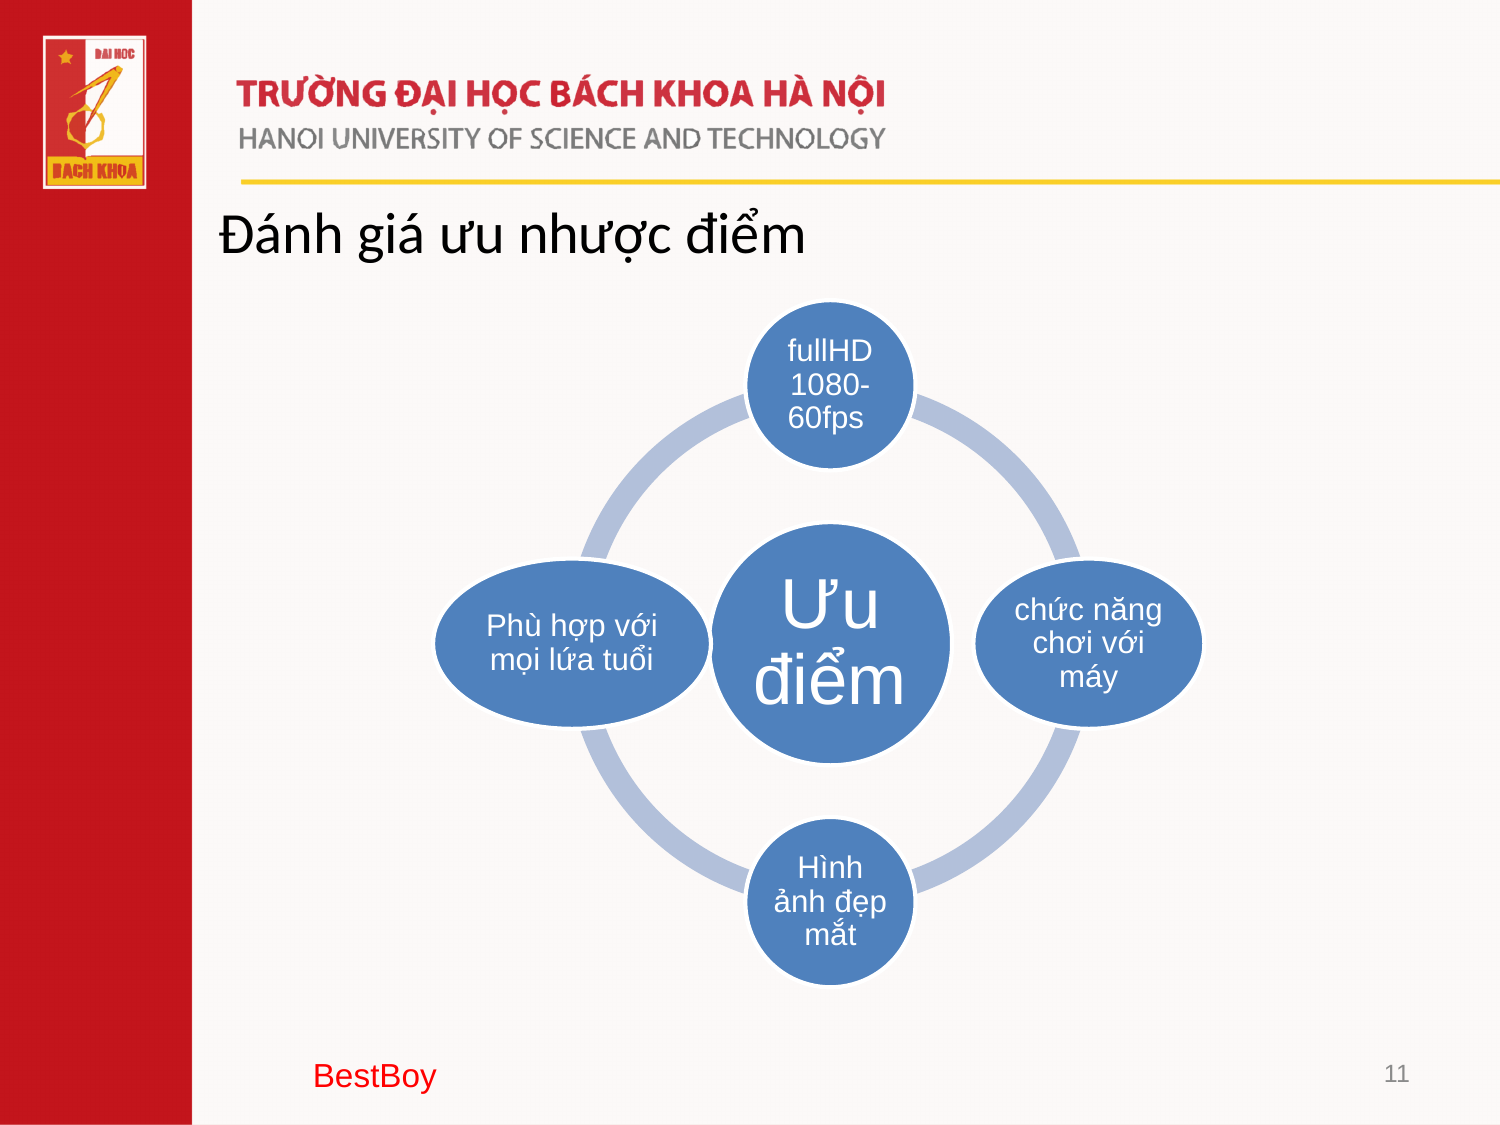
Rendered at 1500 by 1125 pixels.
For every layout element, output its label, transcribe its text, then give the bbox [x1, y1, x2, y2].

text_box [249, 299, 1388, 988]
text_box Đánh giá ưu nhược điểm [203, 187, 822, 273]
footer BestBoy [200, 1043, 550, 1104]
picture [0, 0, 1500, 1125]
slide_number 11 [1074, 1042, 1425, 1103]
